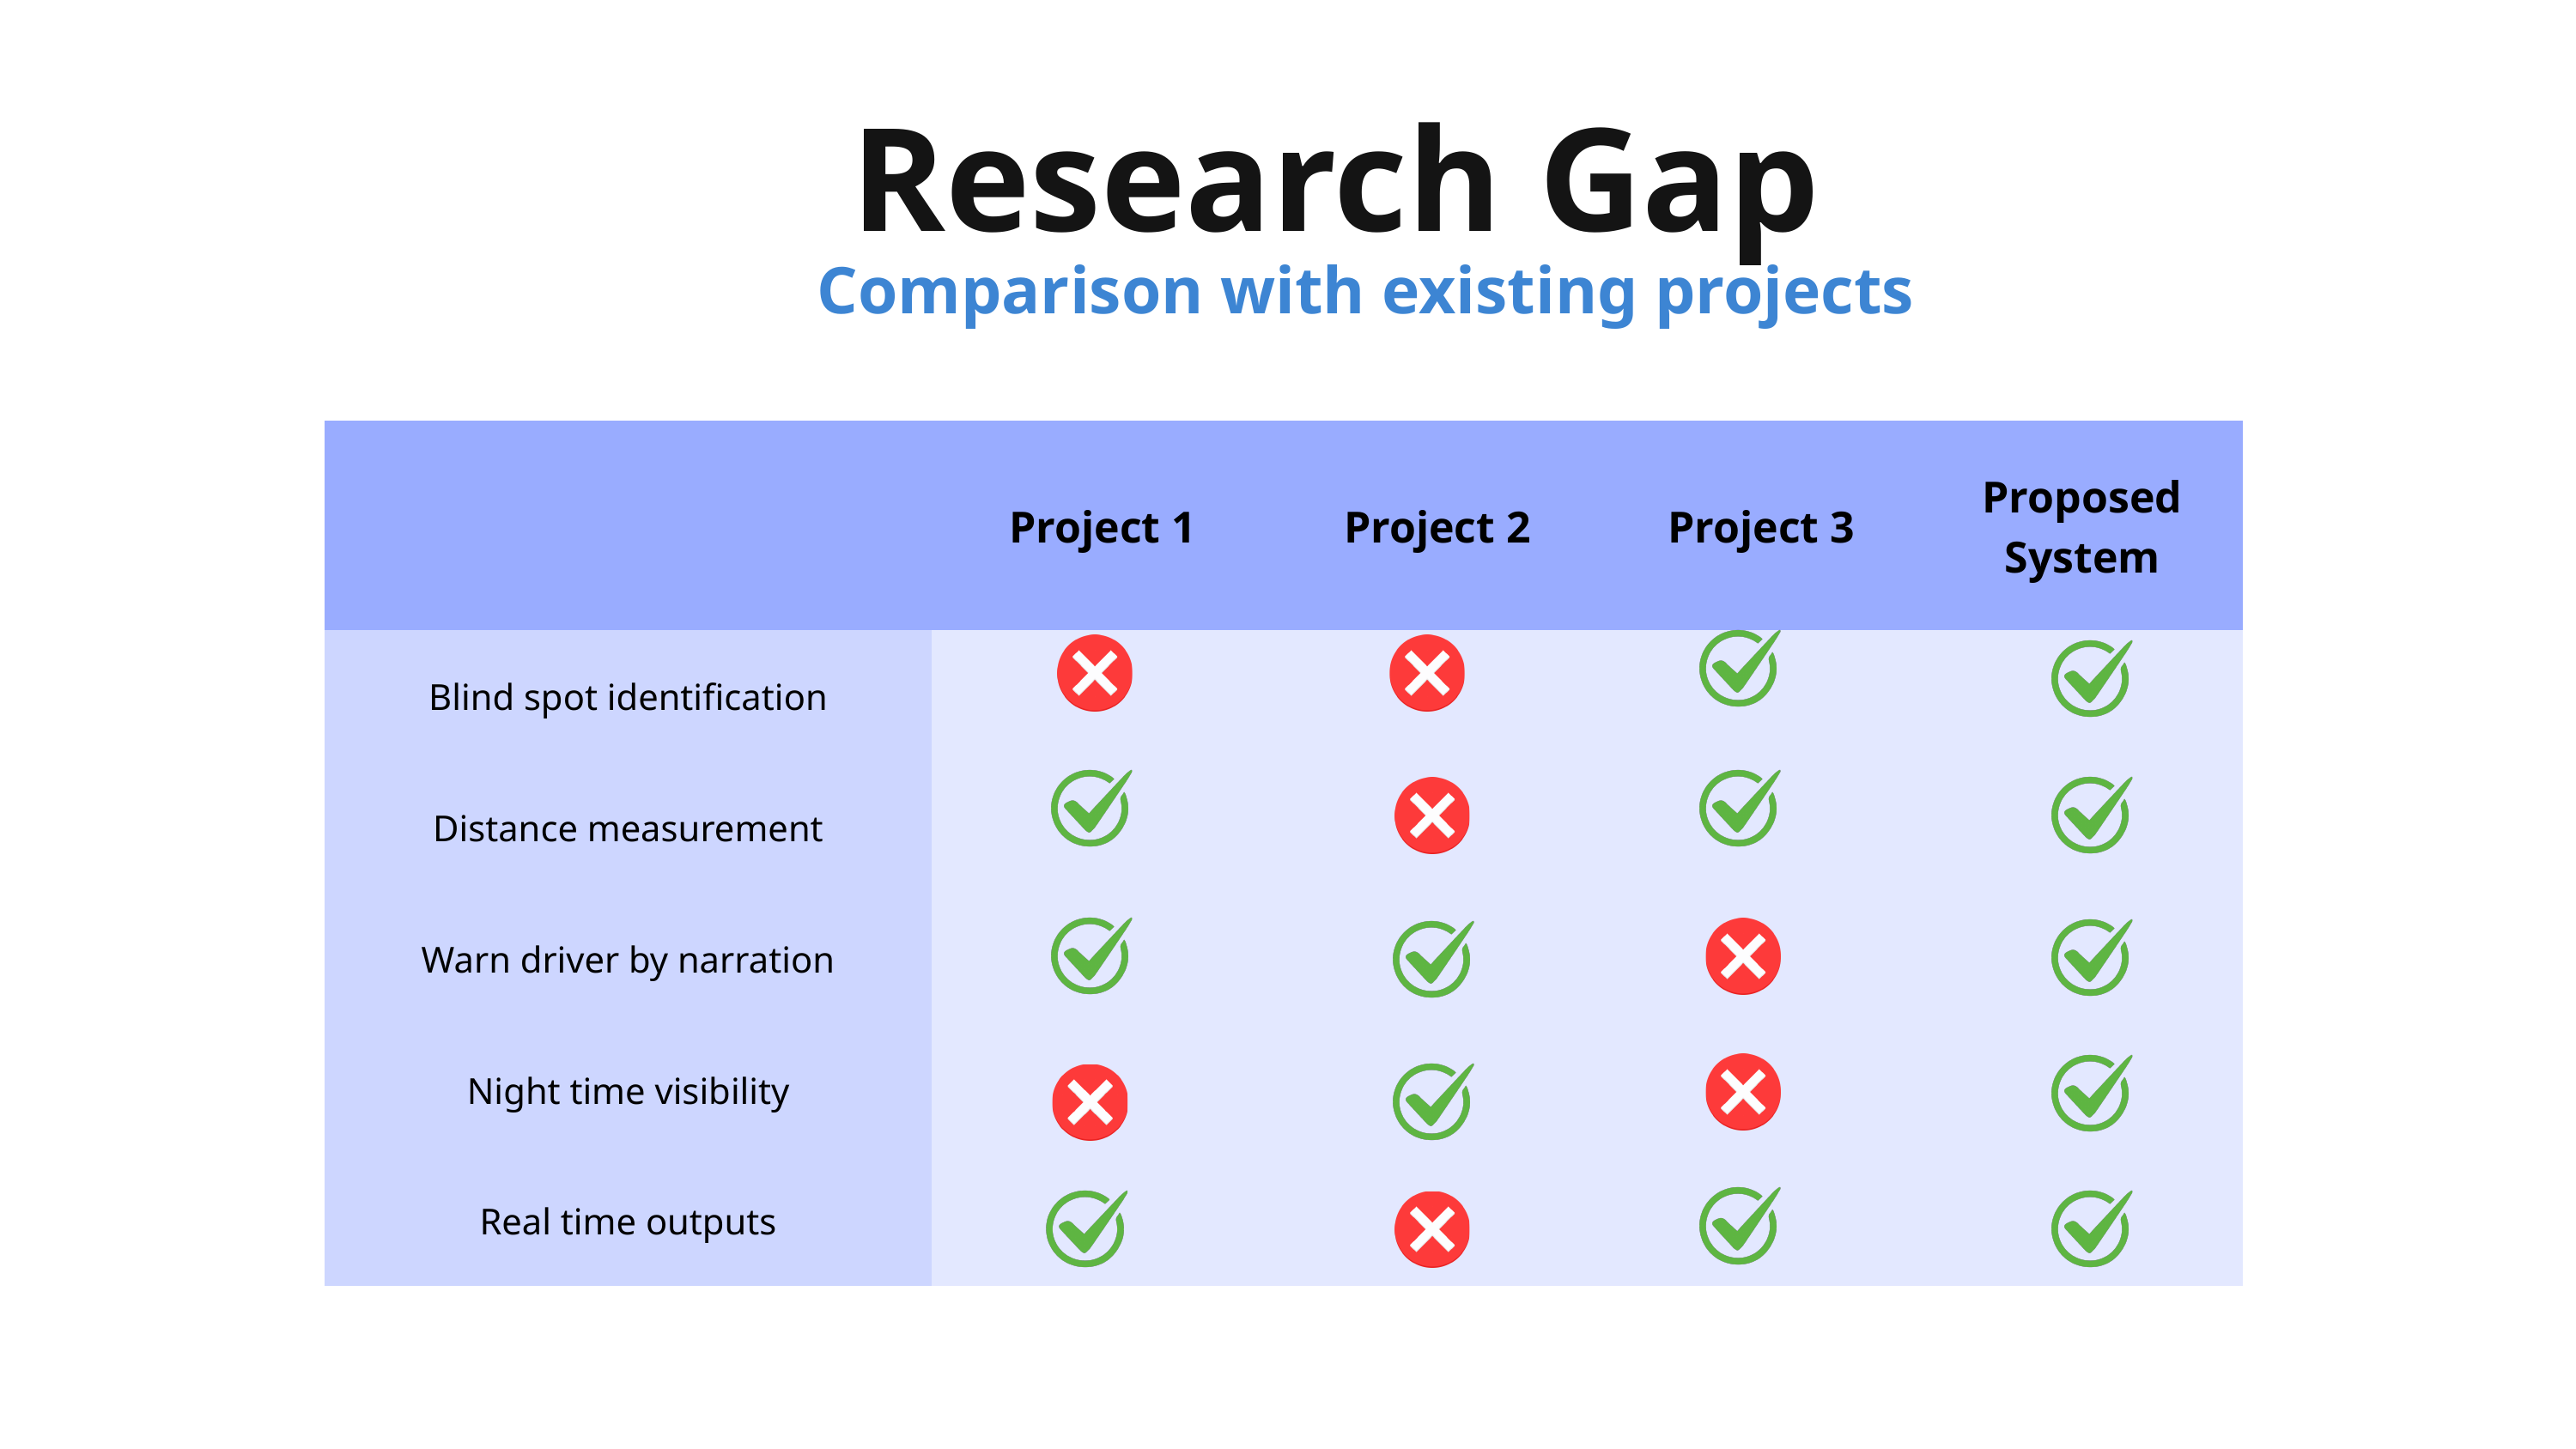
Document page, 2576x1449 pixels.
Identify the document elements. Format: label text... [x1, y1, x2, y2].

text_box [1705, 1053, 1781, 1131]
text_box [2048, 1189, 2133, 1269]
text_box [1394, 1191, 1470, 1269]
table_header Project 3 [1601, 421, 1922, 630]
table_cell Warn driver by narration [325, 893, 932, 1024]
text_box [2048, 639, 2133, 718]
text_box Comparison with existing projects [817, 265, 2536, 327]
text_box [2048, 775, 2133, 854]
text_box [1057, 634, 1133, 712]
table_cell [932, 1155, 1273, 1286]
table_cell [932, 1024, 1273, 1155]
text_box [1048, 916, 1133, 995]
text_box [1052, 1064, 1128, 1142]
table_cell Distance measurement [325, 761, 932, 893]
table_cell [1273, 630, 1601, 761]
table_header [325, 421, 932, 630]
table_cell [932, 630, 1273, 761]
text_box [1389, 1062, 1474, 1142]
text_box Research Gap [850, 59, 2347, 260]
table_cell [1601, 1024, 1922, 1155]
table_cell [1922, 1155, 2243, 1286]
table_cell [1922, 630, 2243, 761]
table_cell Blind spot identification [325, 630, 932, 761]
table_cell [1922, 893, 2243, 1024]
text_box [1696, 768, 1782, 847]
table_cell [1922, 1024, 2243, 1155]
text_box [1389, 634, 1465, 712]
table_cell [1273, 1024, 1601, 1155]
table_cell Night time visibility [325, 1024, 932, 1155]
table_cell [1273, 1155, 1601, 1286]
text_box [1389, 919, 1474, 998]
table_cell [1922, 761, 2243, 893]
table_header Project 1 [932, 421, 1273, 630]
text_box [1042, 1189, 1128, 1269]
table_cell [1601, 893, 1922, 1024]
text_box [1696, 1186, 1782, 1265]
text_box [1705, 918, 1781, 995]
text_box [1394, 777, 1470, 854]
table_header Project 2 [1273, 421, 1601, 630]
text_box [2048, 918, 2133, 997]
table_cell [1273, 893, 1601, 1024]
text_box [1048, 768, 1133, 847]
text_box [2048, 1053, 2133, 1132]
text_box [1696, 628, 1782, 707]
table_cell [1601, 1155, 1922, 1286]
table_cell [932, 761, 1273, 893]
table_cell [1601, 761, 1922, 893]
table_cell [1601, 630, 1922, 761]
table_header Proposed System [1922, 421, 2243, 630]
table_cell Real time outputs [325, 1155, 932, 1286]
table_cell [932, 893, 1273, 1024]
table_cell [1273, 761, 1601, 893]
